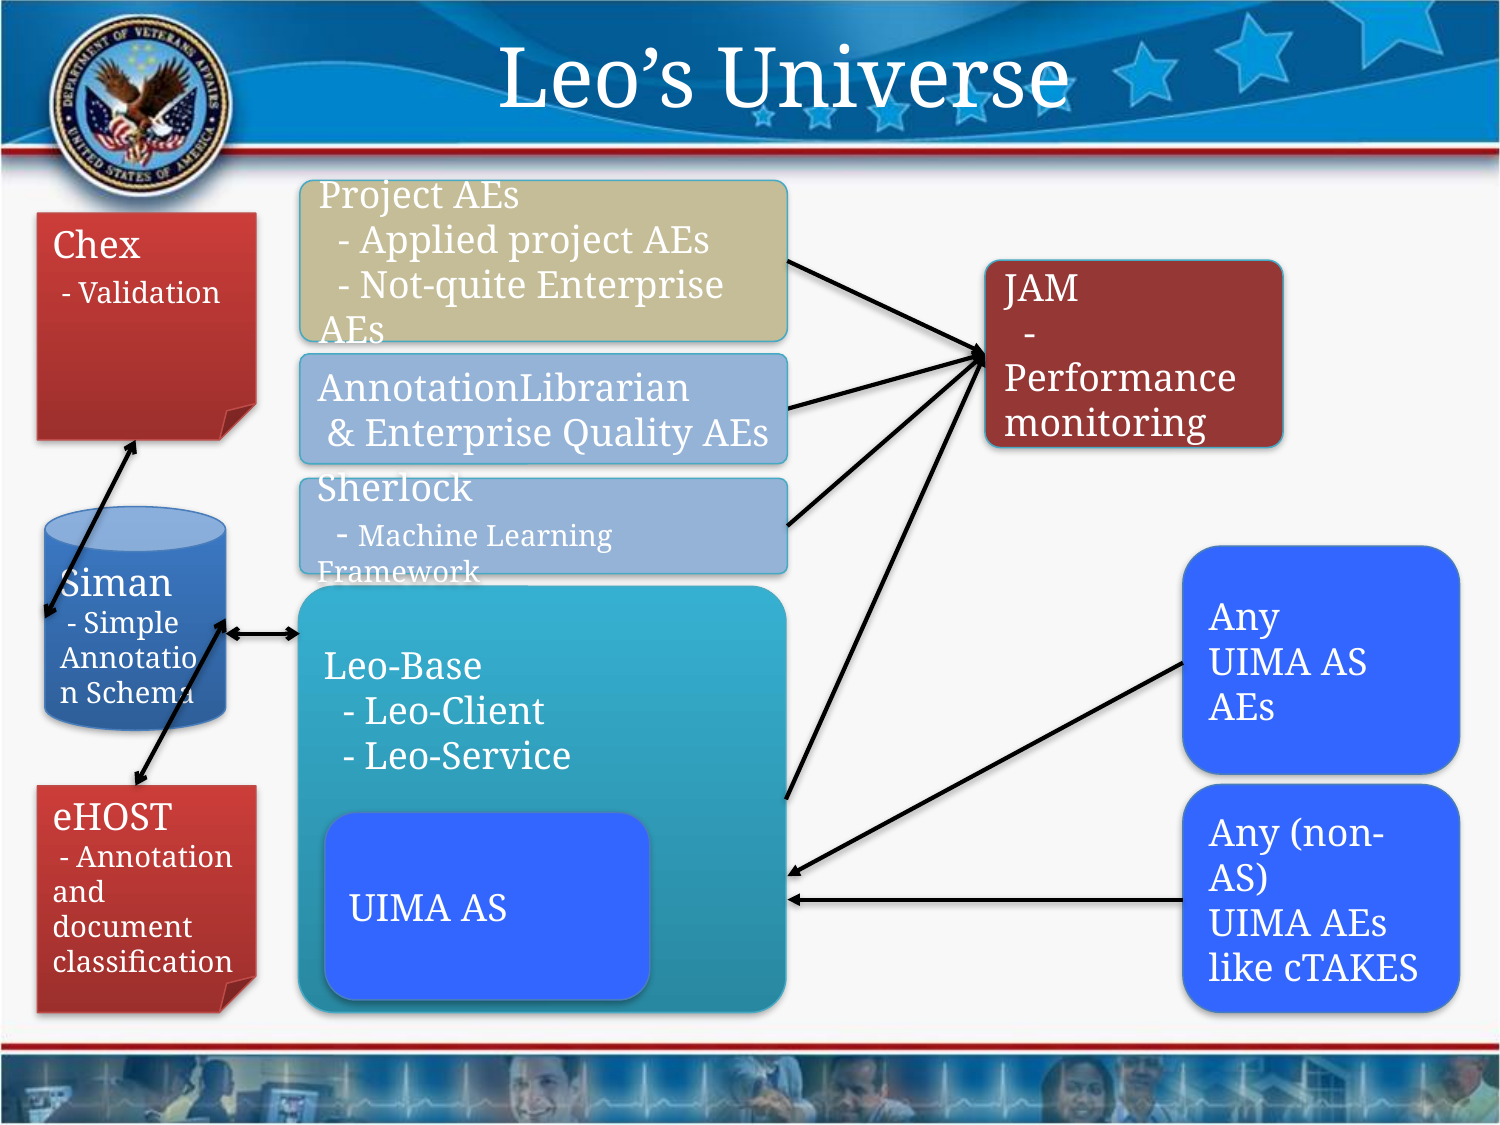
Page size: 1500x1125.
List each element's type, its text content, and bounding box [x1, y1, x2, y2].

text_box JAM - Performance monitoring [989, 259, 1284, 449]
text_box AnnotationLibrarian & Enterprise Quality AEs [299, 353, 781, 465]
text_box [785, 353, 986, 800]
text_box Chex - Validation [36, 212, 257, 441]
text_box UIMA AS [324, 811, 651, 1001]
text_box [787, 260, 986, 352]
text_box Project AEs - Applied project AEs - Not-quite Enterprise AEs [299, 179, 789, 343]
picture [0, 0, 1500, 1125]
text_box Leo-Base - Leo-Client - Leo-Service [297, 585, 787, 1014]
text_box Sherlock - Machine Learning Framework [299, 477, 780, 575]
title Leo’s Universe [109, 21, 1460, 128]
text_box eHOST - Annotation and document classification [36, 785, 257, 1014]
text_box Any UIMA AS AEs [1182, 545, 1461, 775]
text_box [787, 662, 1184, 877]
text_box Siman - Simple Annotation Schema [44, 505, 227, 732]
text_box Any (non-AS) UIMA AEs like cTAKES [1182, 783, 1461, 1014]
